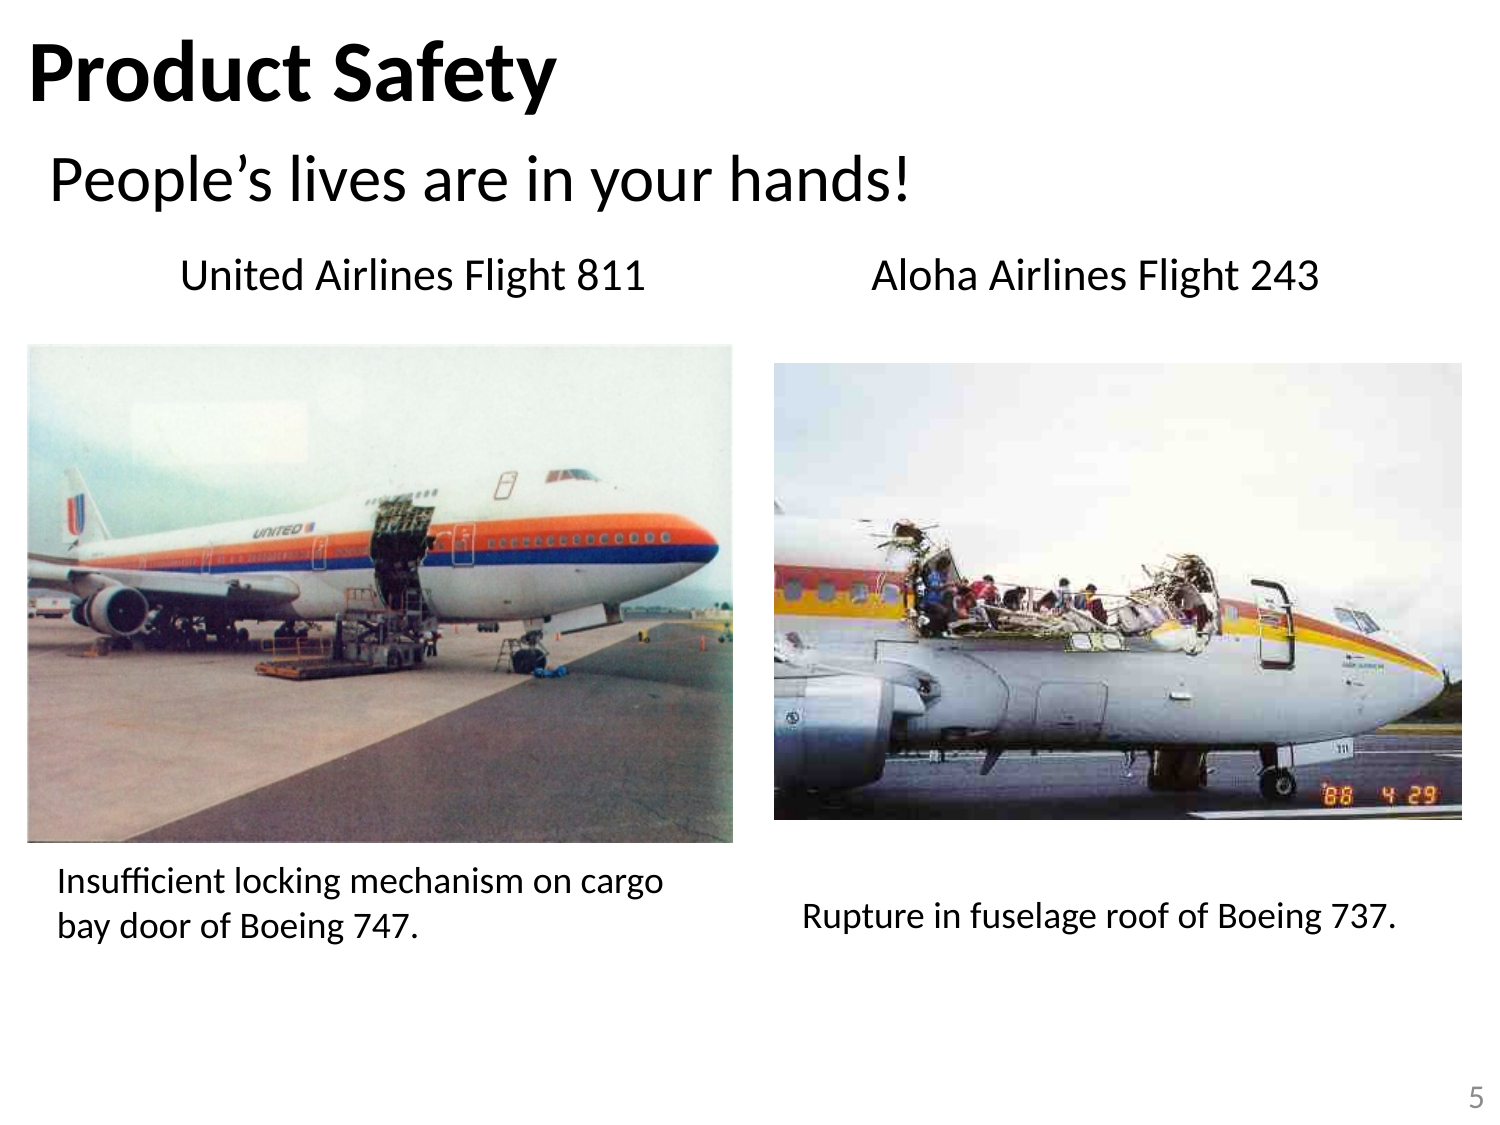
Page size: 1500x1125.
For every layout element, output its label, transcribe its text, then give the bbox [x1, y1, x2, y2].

picture [27, 344, 733, 843]
text_box United Airlines Flight 811 [164, 237, 662, 307]
text_box Product Safety [13, 6, 573, 127]
slide_number 5 [1149, 1065, 1500, 1125]
text_box Rupture in fuselage roof of Boeing 737. [787, 883, 1413, 944]
text_box People’s lives are in your hands! [35, 127, 1417, 223]
text_box Aloha Airlines Flight 243 [856, 237, 1336, 307]
picture [774, 362, 1463, 820]
text_box Insufficient locking mechanism on cargo bay door of Boeing 747. [42, 850, 733, 953]
